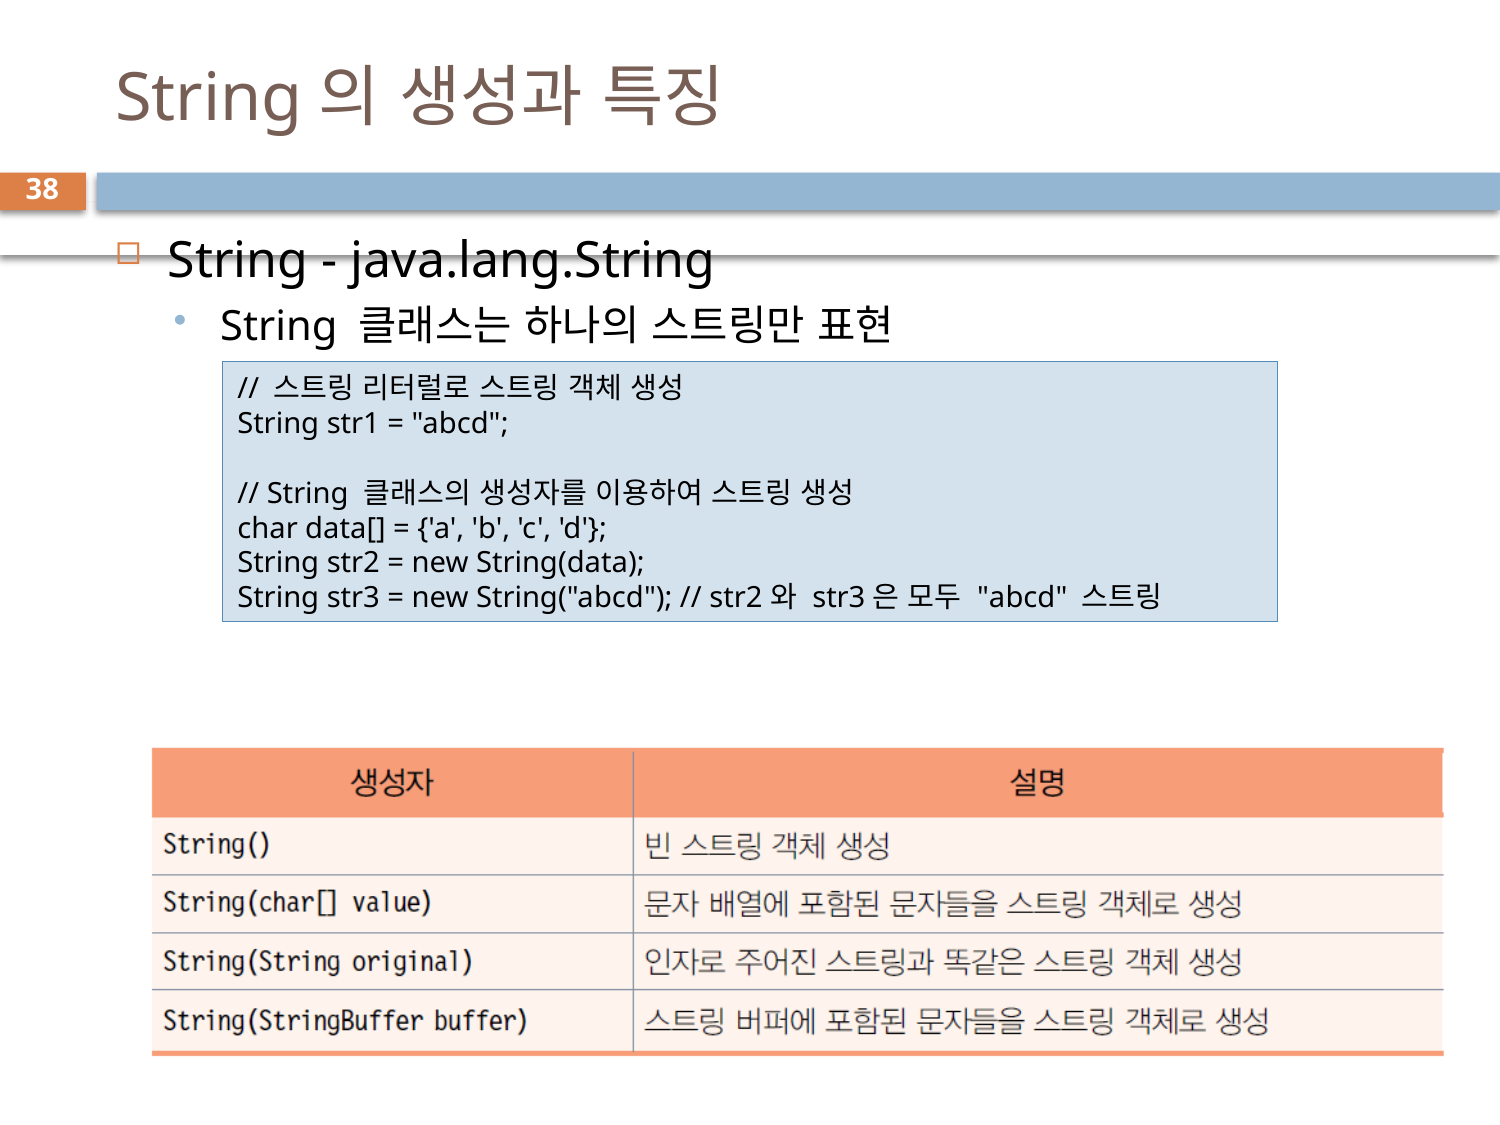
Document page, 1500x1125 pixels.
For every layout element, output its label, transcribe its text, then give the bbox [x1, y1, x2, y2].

picture [147, 739, 1459, 1060]
title String의 생성과 특징 [100, 37, 1438, 149]
list String - java.lang.String String 클래스는 하나의 스트링만 표현 String 생성자 [100, 219, 1438, 1047]
slide_number 38 [0, 170, 87, 211]
text_box // 스트링 리터럴로 스트링 객체 생성 String str1 = "abcd"; // String 클래스의 생성자를 이용하여 스트링 생성 char data[] = {'a', 'b', 'c', 'd'}; String str2 = new String(data); String str3 = new String("abcd"); // str2와 str3은 모두 "abcd" 스트링 [222, 361, 1278, 622]
